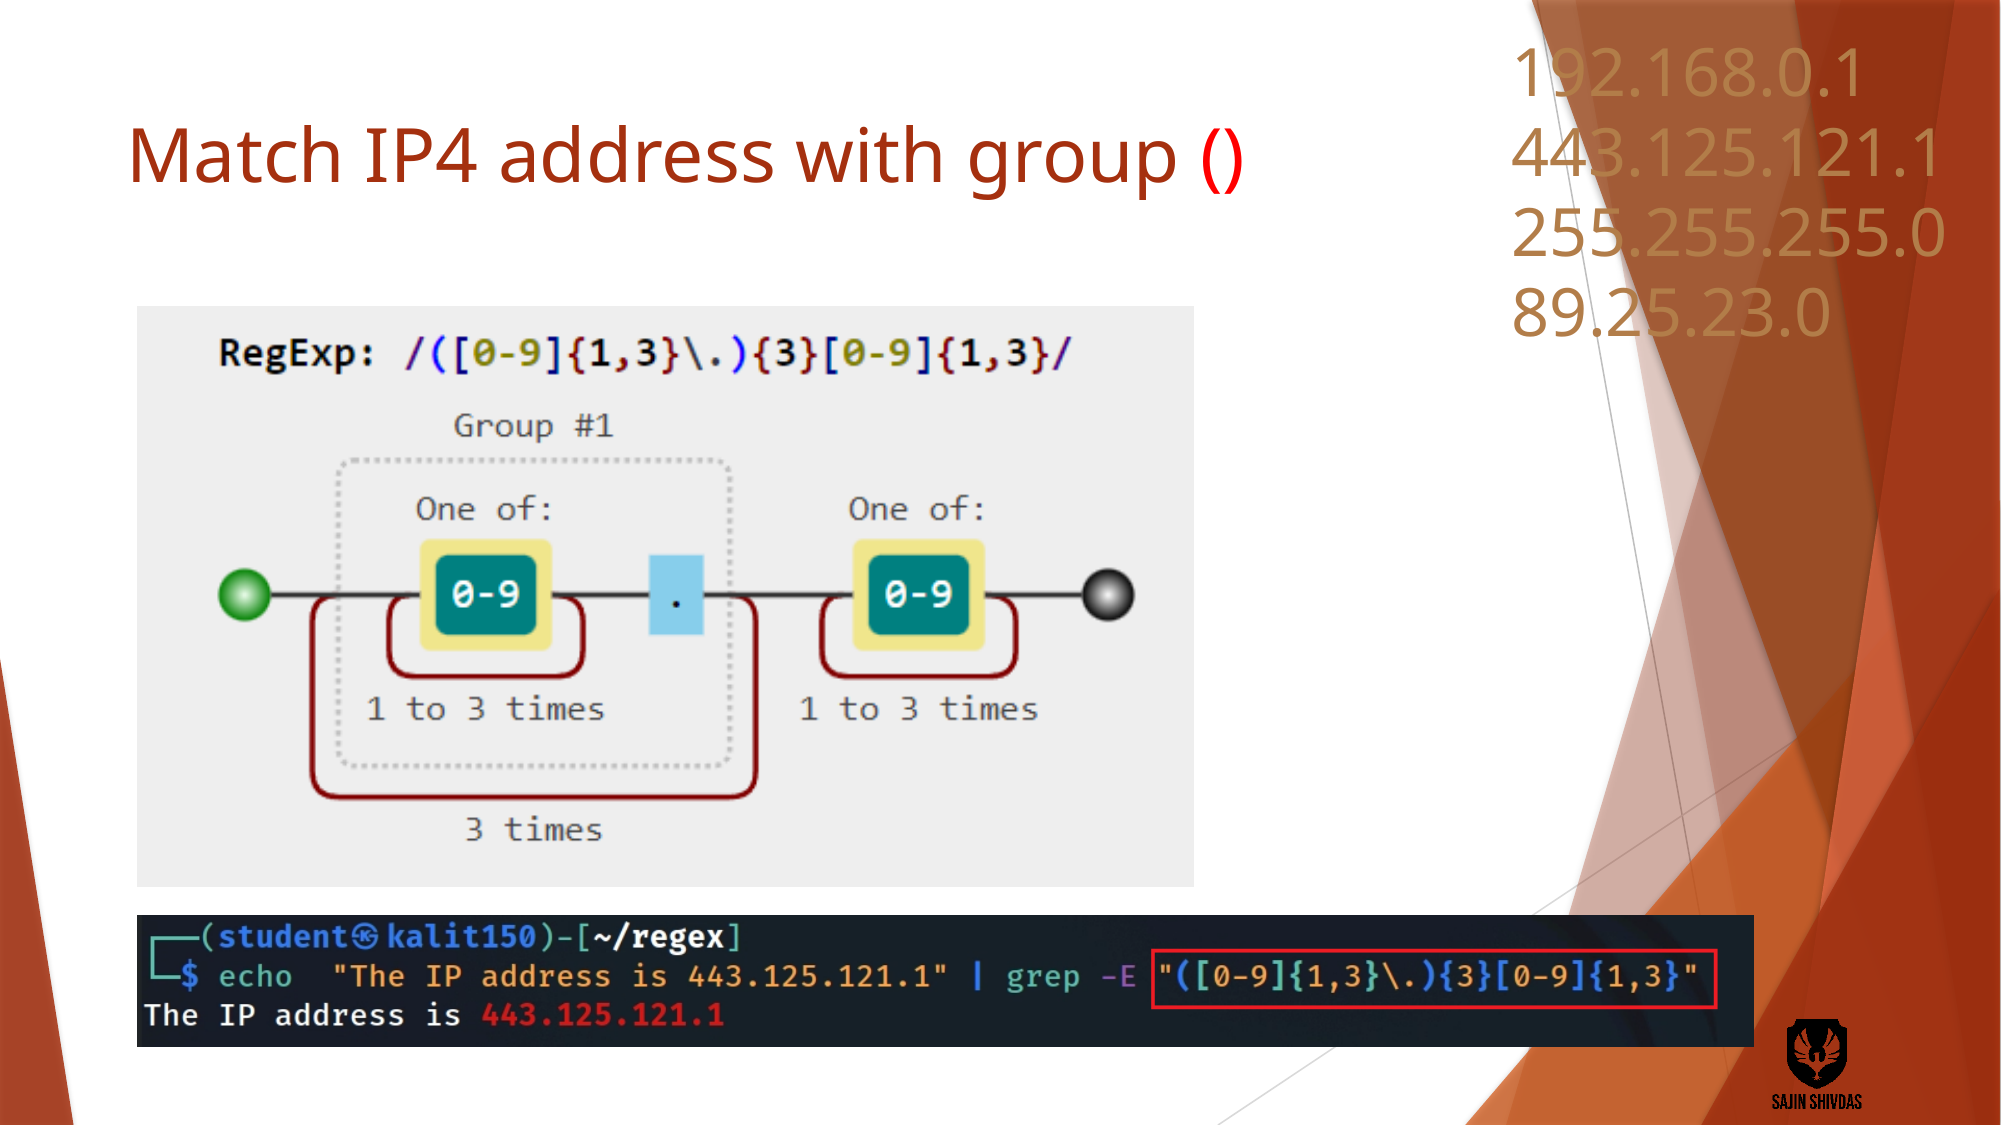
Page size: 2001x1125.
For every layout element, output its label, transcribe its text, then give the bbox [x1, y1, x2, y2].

picture [136, 915, 1755, 1048]
title Match IP4 address with group () [111, 99, 1496, 317]
picture [1762, 1009, 1874, 1121]
picture [136, 305, 1195, 888]
text_box 192.168.0.1 443.125.121.1 255.255.255.0 89.25.23.0 [1496, 22, 1963, 357]
